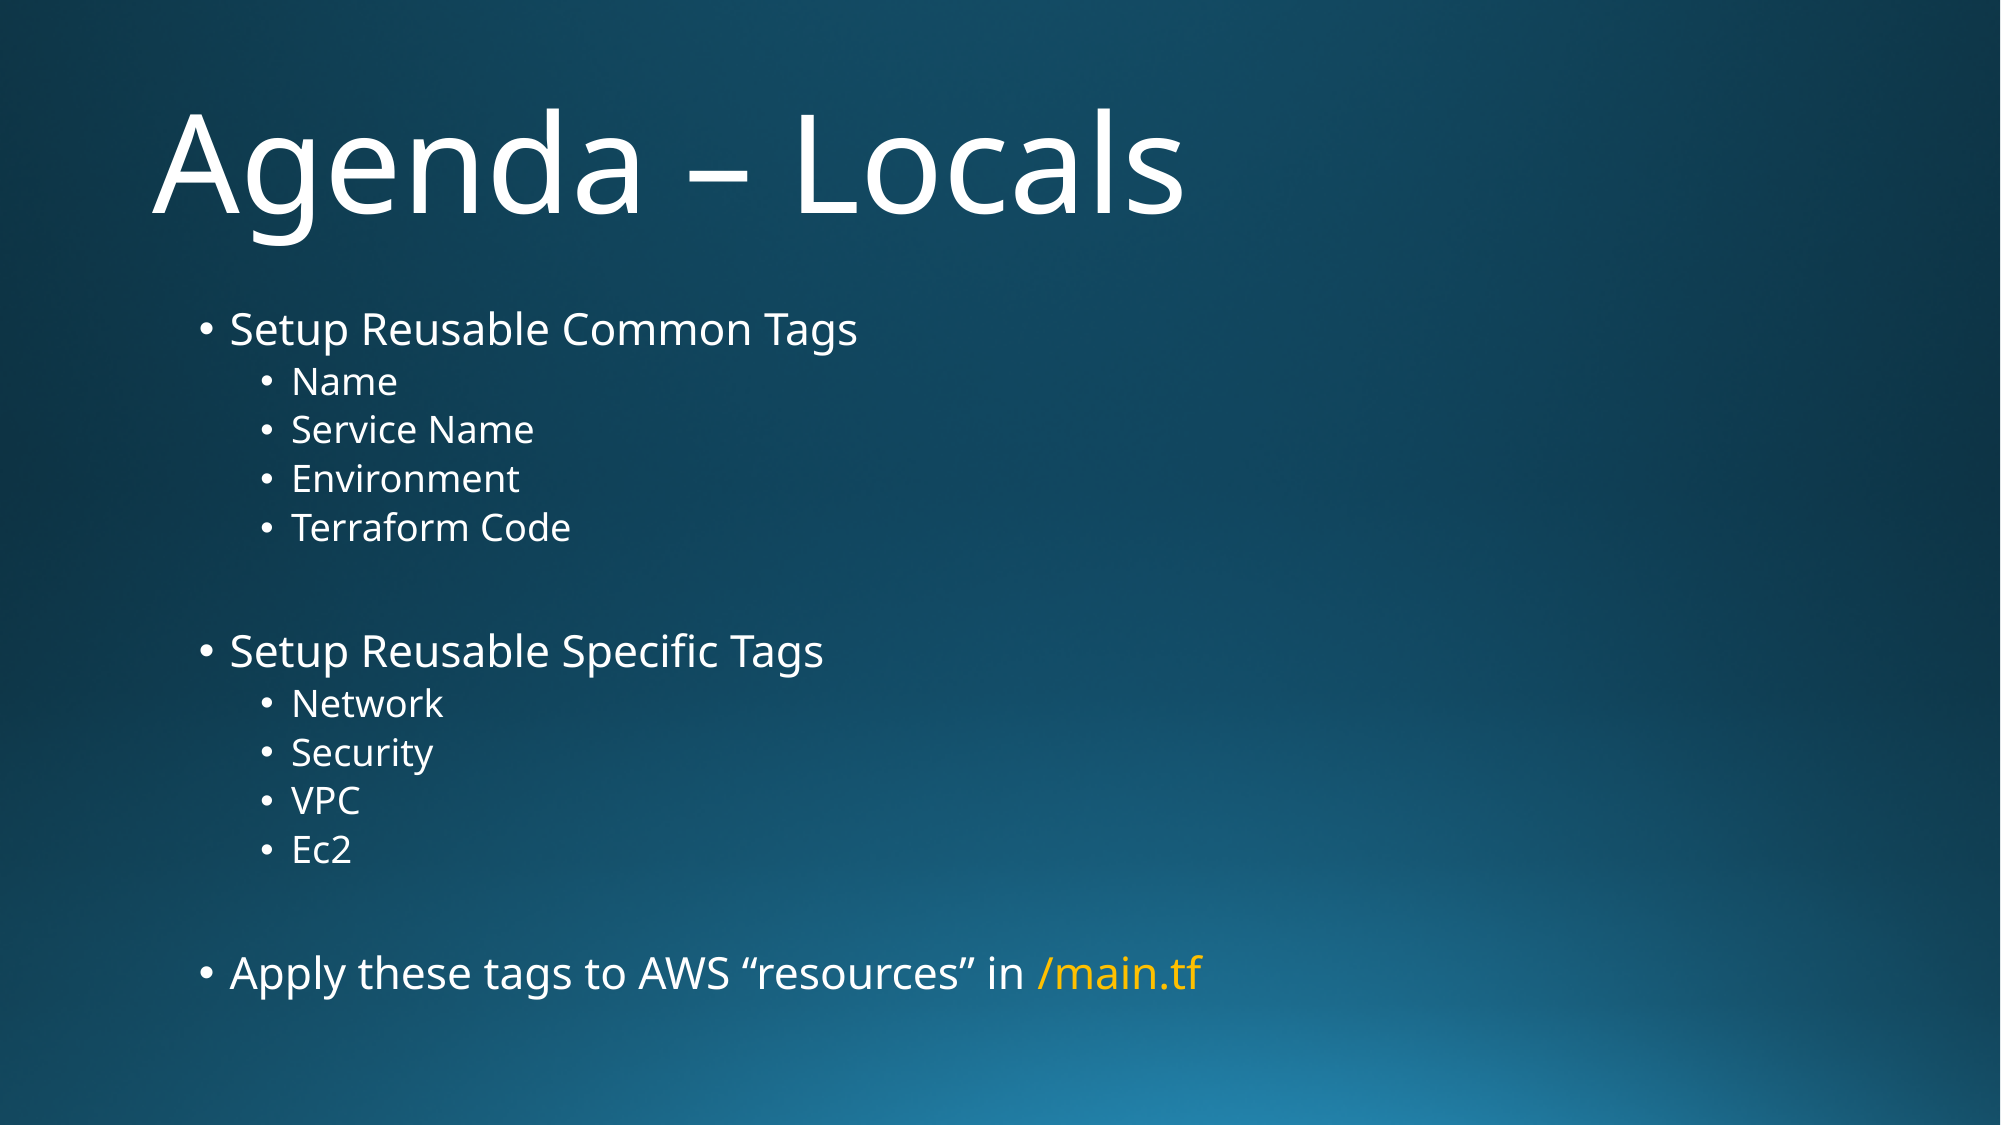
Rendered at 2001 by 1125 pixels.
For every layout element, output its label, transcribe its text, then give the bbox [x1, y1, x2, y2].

list Setup Reusable Common Tags Name Service Name Environment Terraform Code Setup Reusable Specific Tags Network Security VPC Ec2 Apply these tags to AWS “resources” in /main.tf [183, 299, 1863, 1014]
picture [0, 0, 2001, 1125]
title Agenda – Locals [137, 59, 1961, 278]
